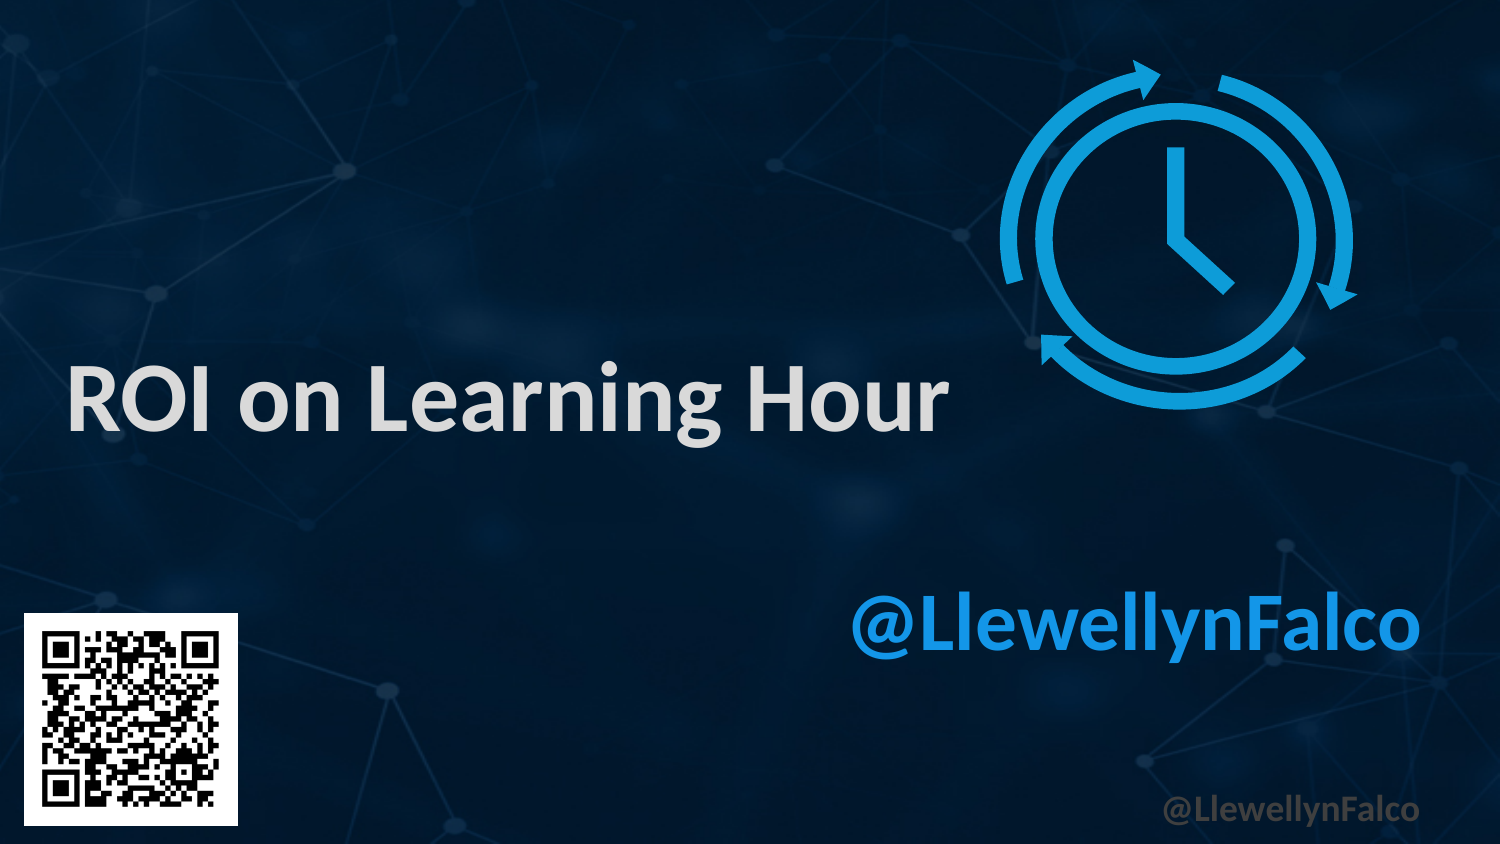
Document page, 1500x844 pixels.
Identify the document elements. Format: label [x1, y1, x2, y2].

text_box [0, 0, 1500, 844]
picture [24, 613, 238, 827]
picture [999, 59, 1134, 223]
picture [999, 59, 1358, 410]
